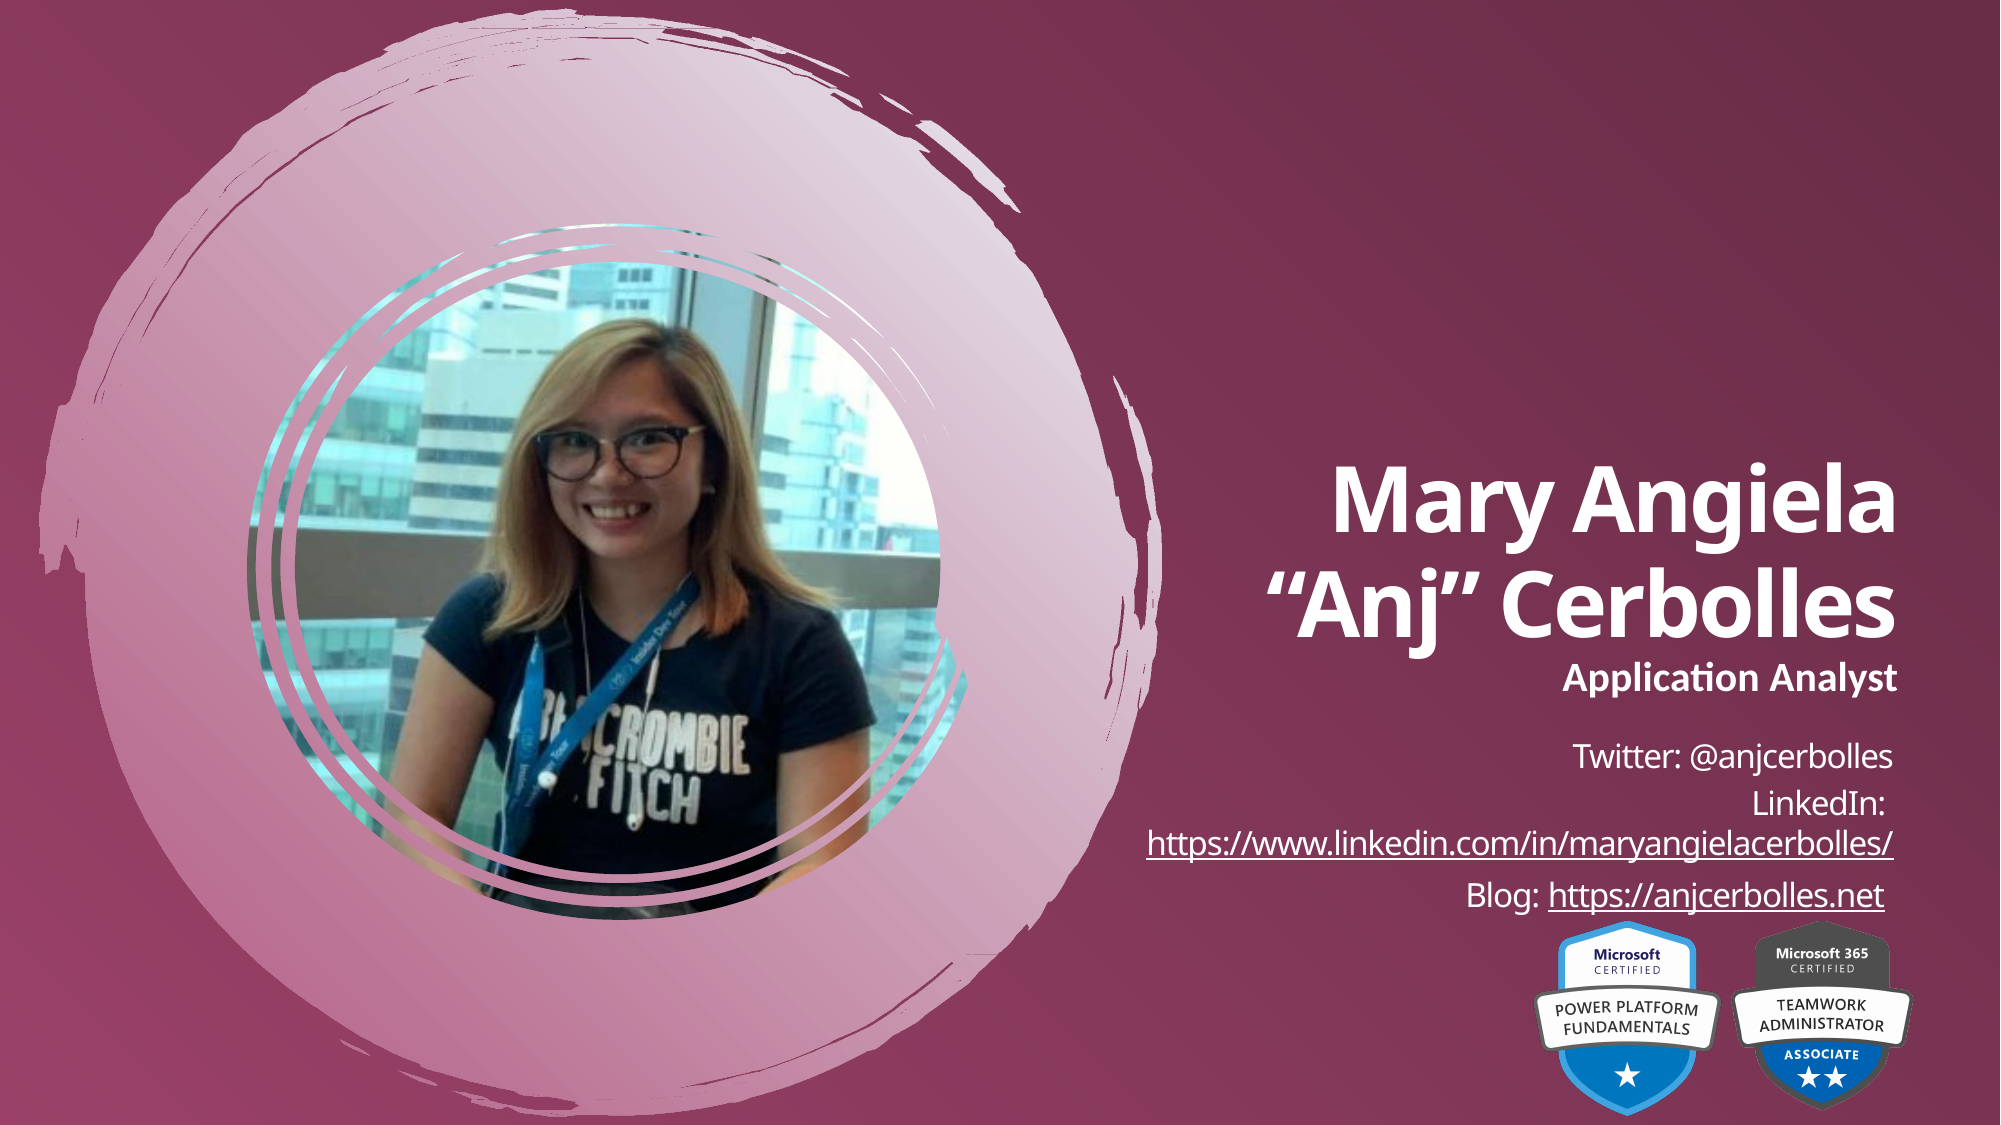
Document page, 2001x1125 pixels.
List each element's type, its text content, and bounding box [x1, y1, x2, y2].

text_box Twitter: @anjcerbolles LinkedIn: https://www.linkedin.com/in/maryangielacerbolles/ Blog: https://anjcerbolles.net [1028, 727, 1909, 895]
subtitle Application Analyst [1225, 655, 1899, 727]
title Mary Angiela “Anj” Cerbolles [1123, 314, 1899, 656]
picture [1528, 919, 1918, 1118]
picture [246, 223, 968, 920]
